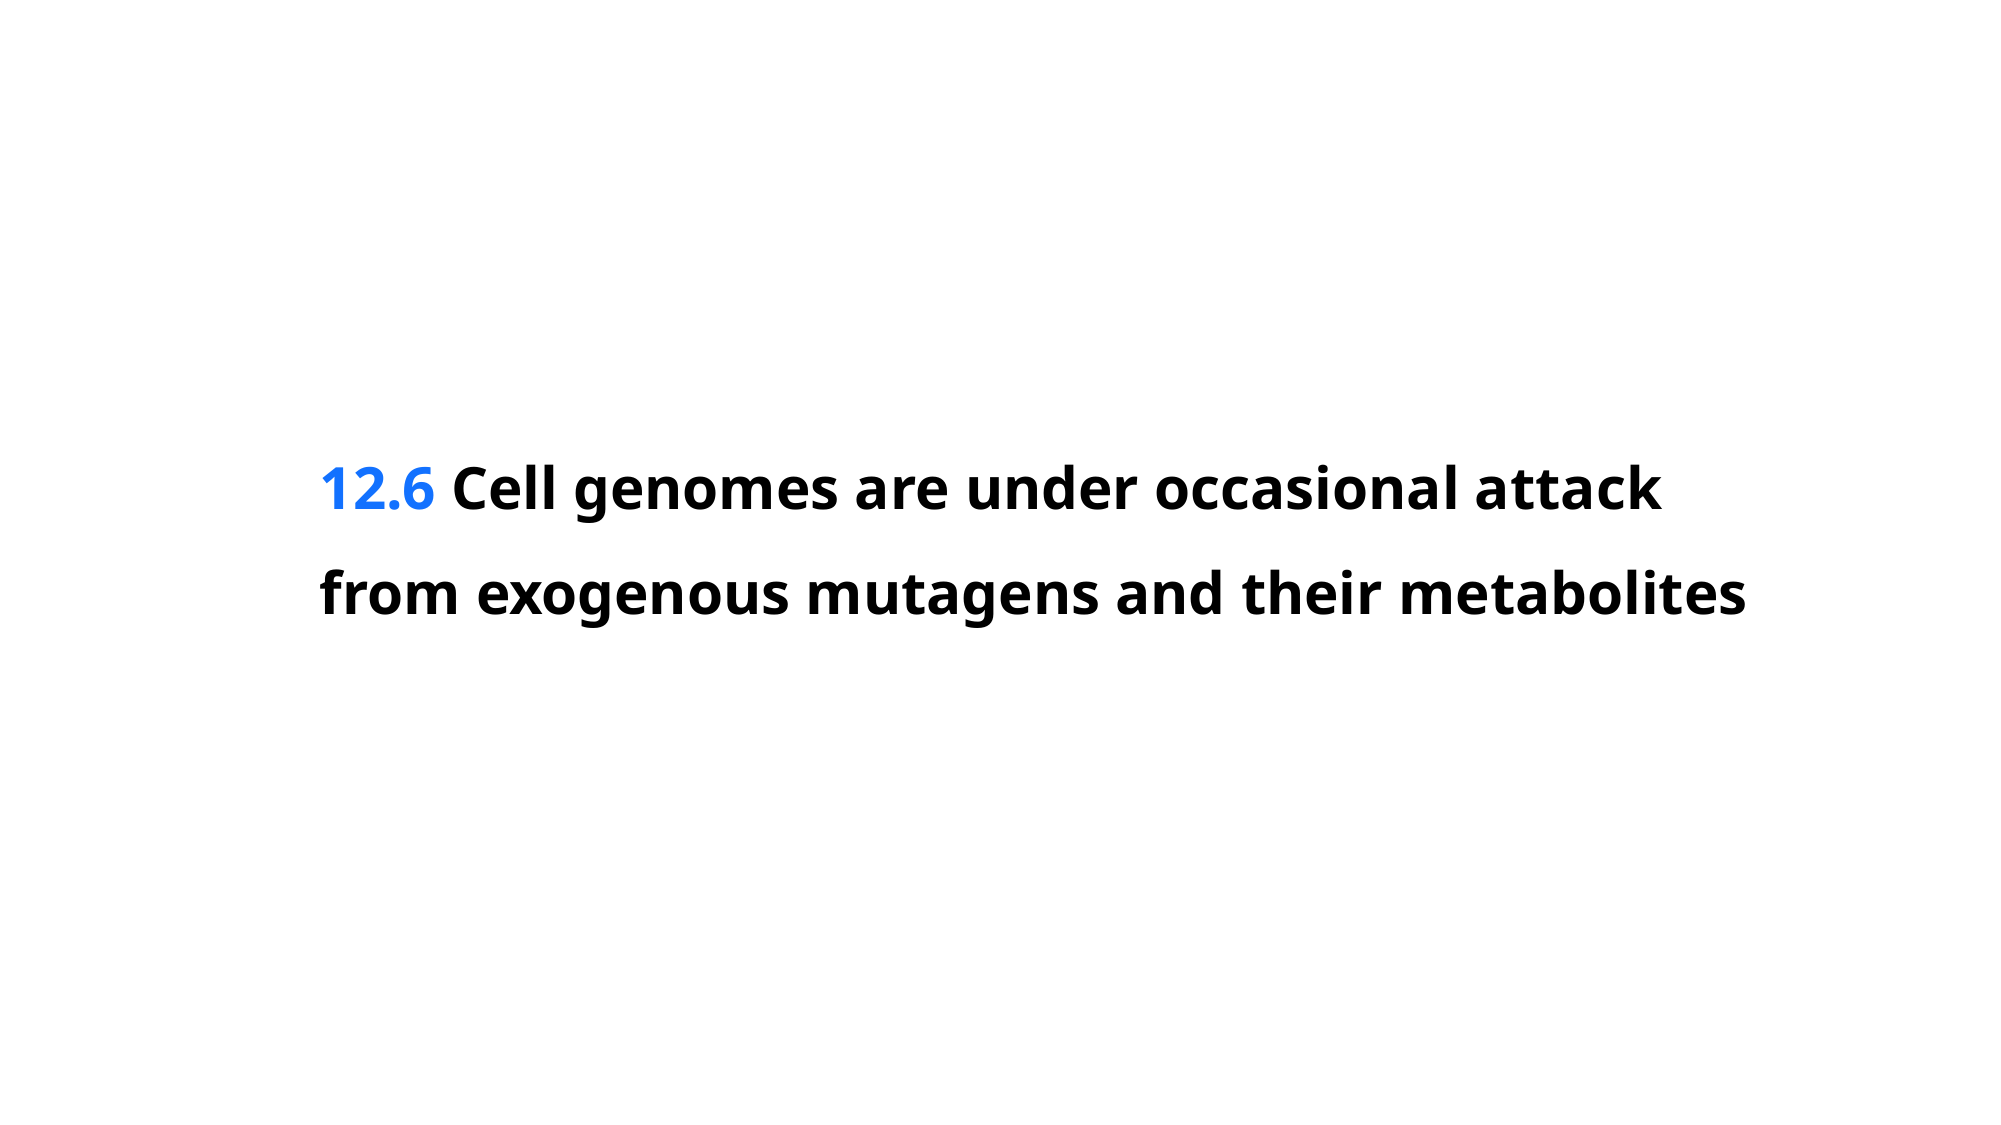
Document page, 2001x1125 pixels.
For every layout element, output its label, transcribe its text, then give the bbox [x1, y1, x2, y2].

text_box 12.6 Cell genomes are under occasional attack from exogenous mutagens and their metabolites [304, 408, 1788, 634]
